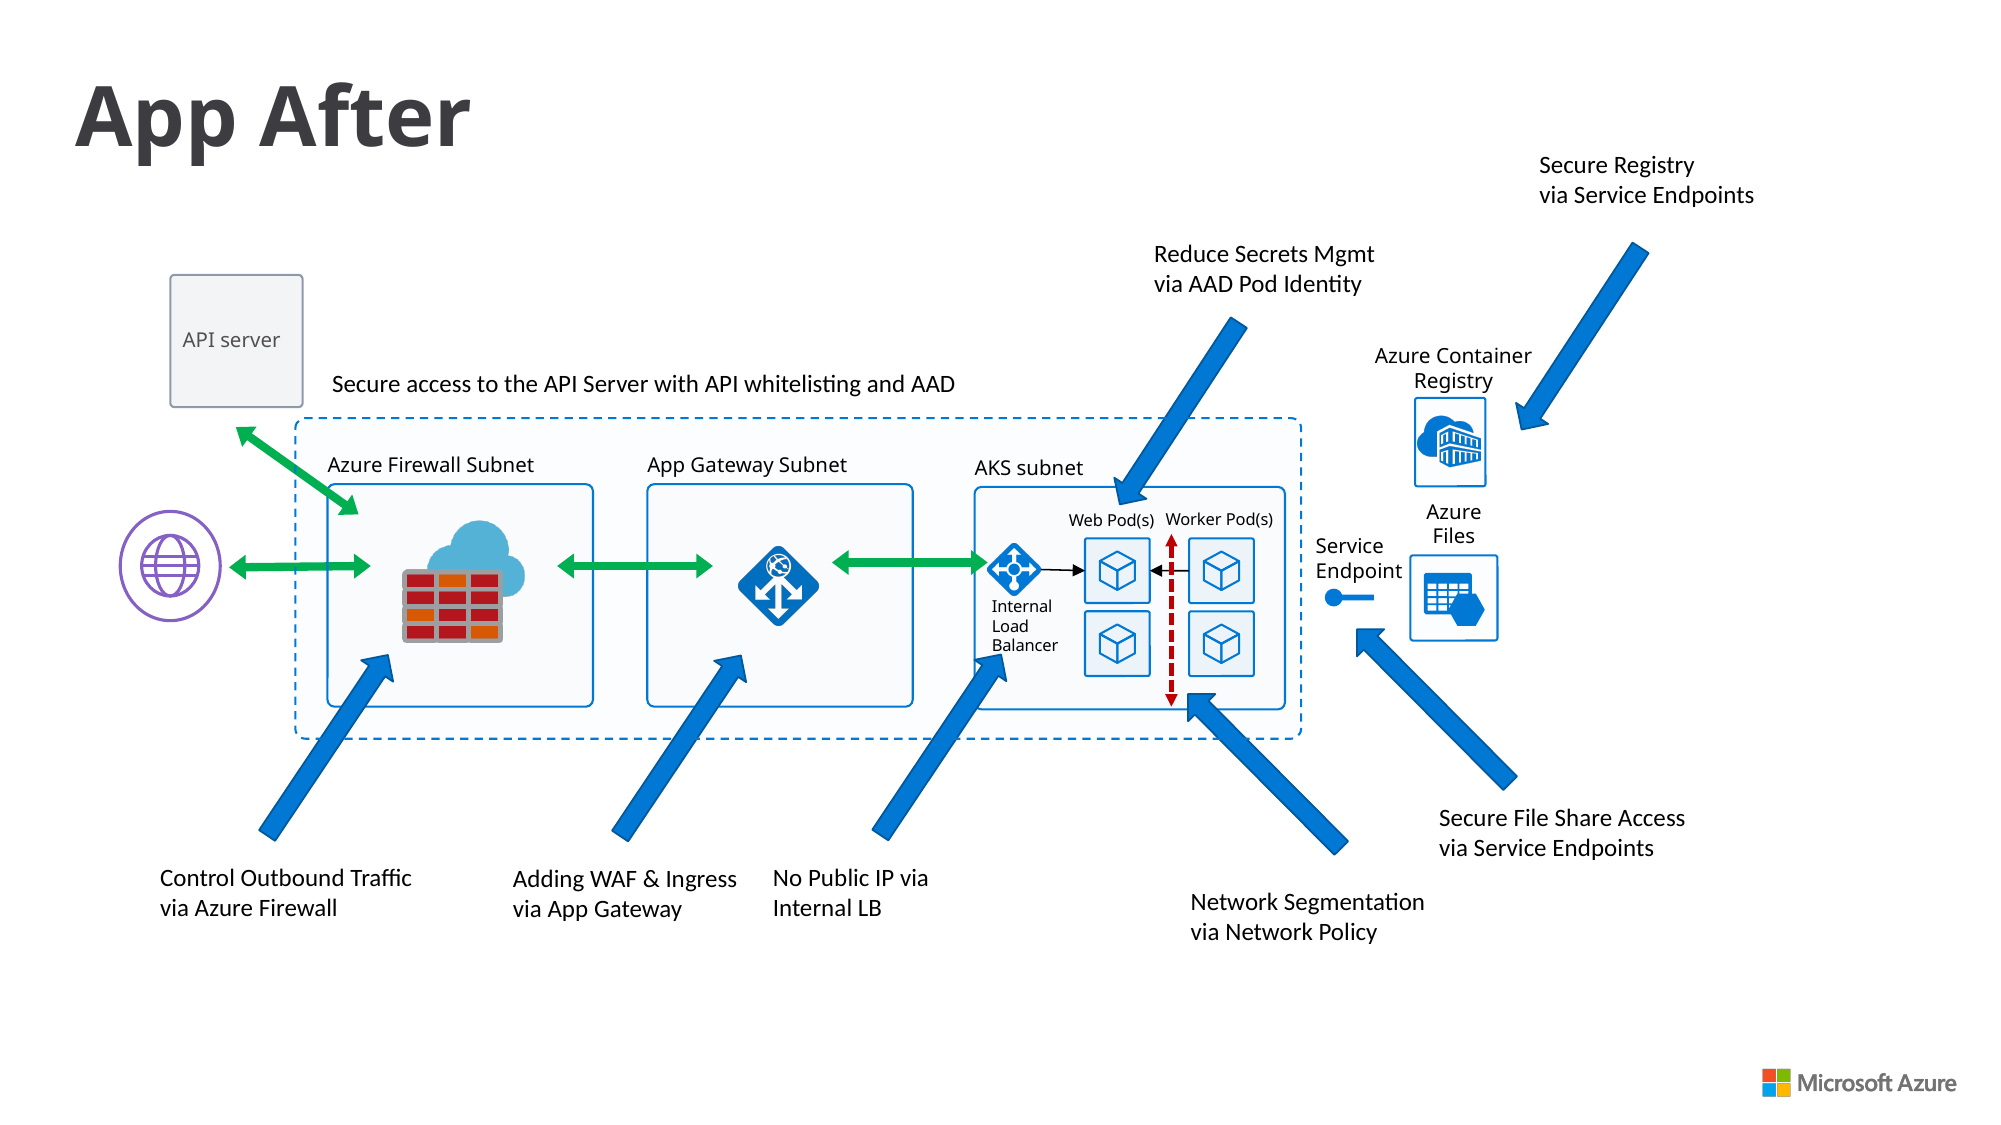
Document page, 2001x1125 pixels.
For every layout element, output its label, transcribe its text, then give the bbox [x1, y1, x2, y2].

text_box [1566, 241, 1650, 372]
picture [1735, 1041, 1985, 1124]
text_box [1084, 621, 1150, 677]
text_box No Public IP via Internal LB [758, 853, 945, 929]
picture [738, 545, 819, 627]
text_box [974, 454, 1286, 710]
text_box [1188, 621, 1255, 677]
text_box [1356, 628, 1518, 791]
text_box [295, 418, 1302, 739]
text_box Network Segmentation via Network Policy [1175, 878, 1441, 954]
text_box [1313, 583, 1389, 613]
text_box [1188, 538, 1255, 604]
text_box App After [59, 67, 1803, 175]
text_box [1188, 611, 1255, 619]
text_box Adding WAF & Ingress via App Gateway [498, 854, 753, 930]
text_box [1335, 342, 1572, 487]
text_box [235, 426, 359, 515]
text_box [647, 451, 913, 707]
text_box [327, 451, 594, 707]
text_box Secure Registry via Service Endpoints [1524, 175, 1770, 216]
text_box [611, 739, 698, 843]
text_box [141, 535, 199, 597]
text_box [1084, 611, 1150, 619]
text_box Service Endpoint [1302, 526, 1383, 590]
text_box Control Outbound Traffic via Azure Firewall [145, 854, 428, 929]
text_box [1383, 498, 1525, 641]
text_box [1217, 739, 1349, 856]
text_box [258, 739, 345, 842]
text_box [1163, 316, 1248, 418]
text_box Secure File Share Access via Service Endpoints [1424, 793, 1701, 869]
text_box API server [165, 329, 298, 352]
text_box [169, 274, 304, 408]
text_box Secure access to the API Server with API whitelisting and AAD [317, 359, 972, 405]
text_box [871, 739, 958, 842]
text_box [120, 511, 221, 621]
text_box Reduce Secrets Mgmt via AAD Pod Identity [1139, 230, 1391, 306]
picture [987, 542, 1041, 596]
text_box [1084, 538, 1150, 604]
